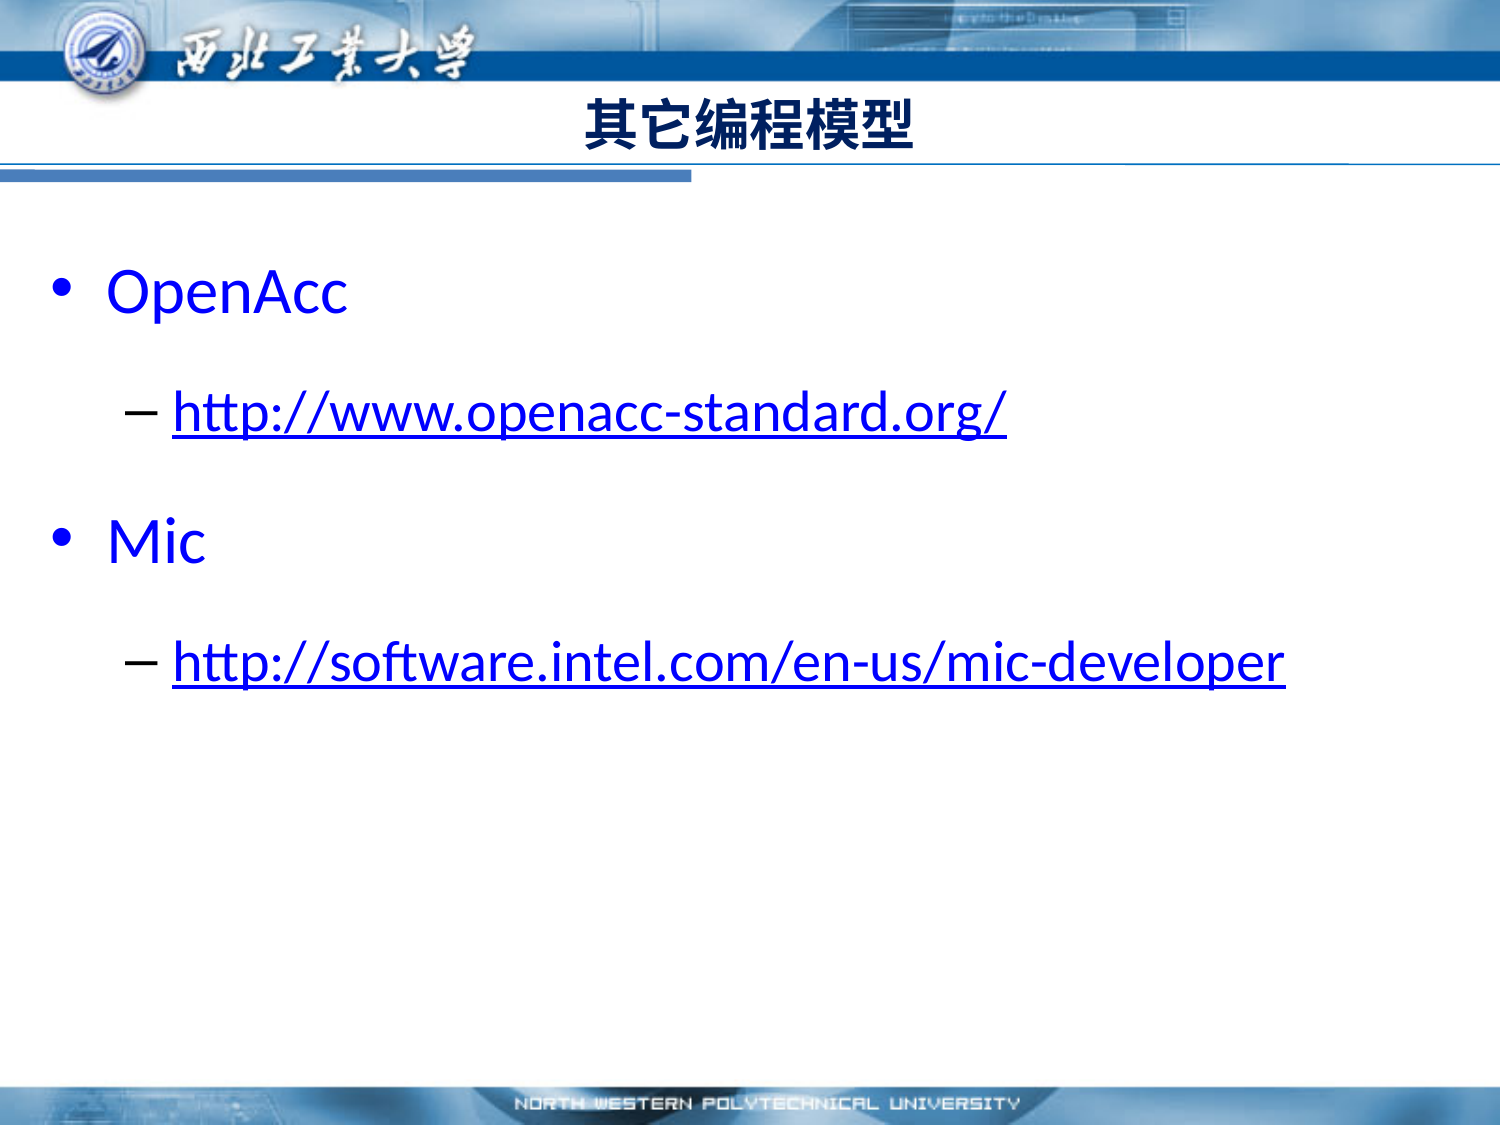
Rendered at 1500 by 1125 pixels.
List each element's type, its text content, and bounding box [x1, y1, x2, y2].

list OpenAcc http://www.openacc-standard.org/ Mic http://software.intel.com/en-us/mic-developer [35, 199, 1465, 1020]
picture [0, 165, 1500, 1125]
title 其它编程模型 [35, 82, 1465, 164]
picture [0, 0, 1500, 163]
